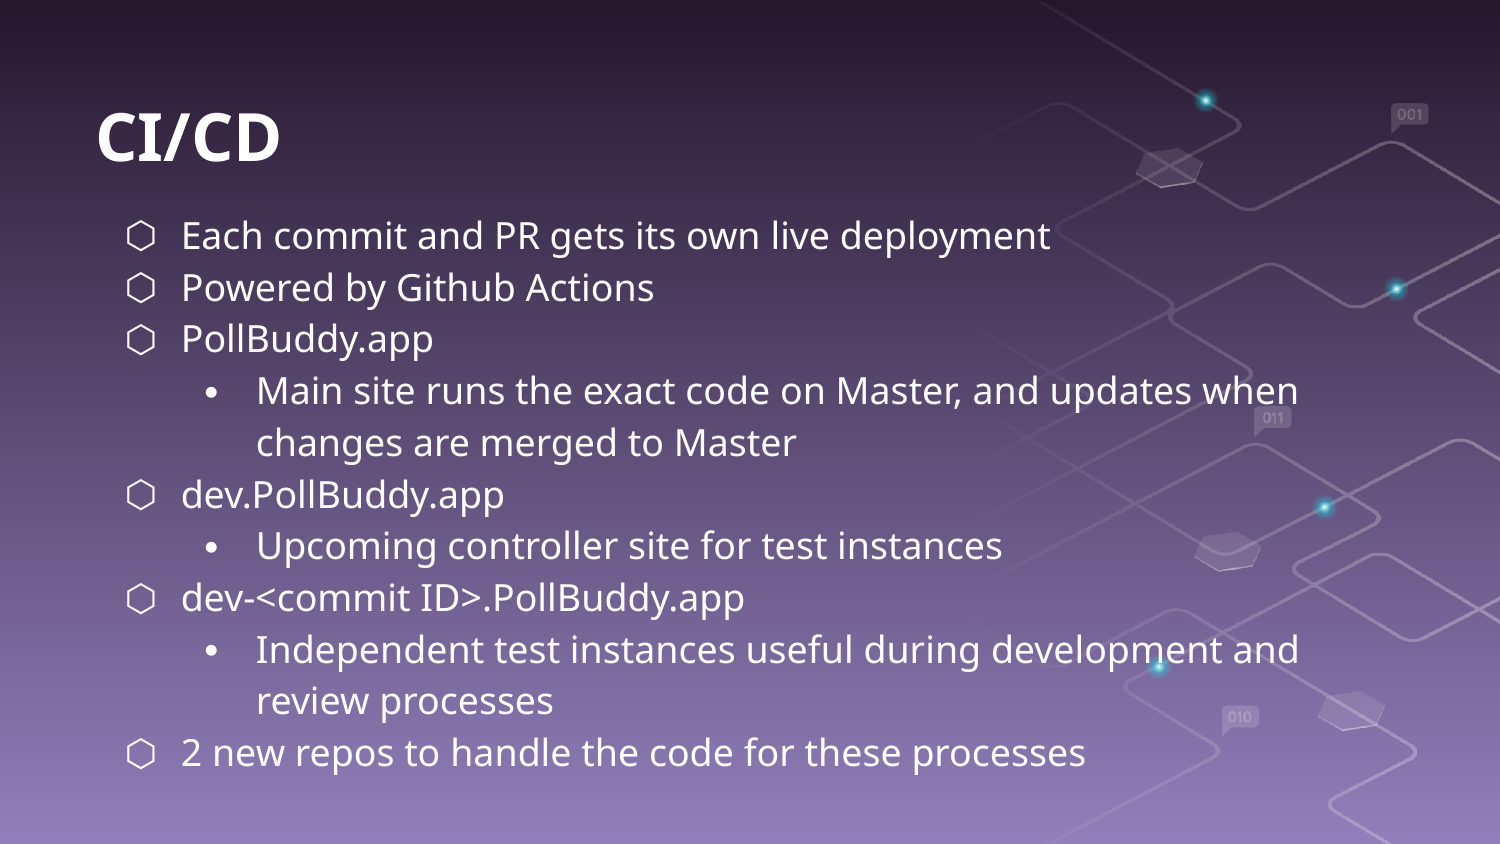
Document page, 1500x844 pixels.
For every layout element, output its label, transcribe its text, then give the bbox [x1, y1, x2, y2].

list Each commit and PR gets its own live deployment Powered by Github Actions PollBuddy.app Main site runs the exact code on Master, and updates when changes are merged to Master dev.PollBuddy.app Upcoming controller site for test instances dev-<commit ID>.PollBuddy.app Independent test instances useful during development and review processes 2 new repos to handle the code for these processes [105, 205, 1346, 741]
title CI/CD [95, 33, 1082, 175]
picture [0, 0, 1500, 844]
